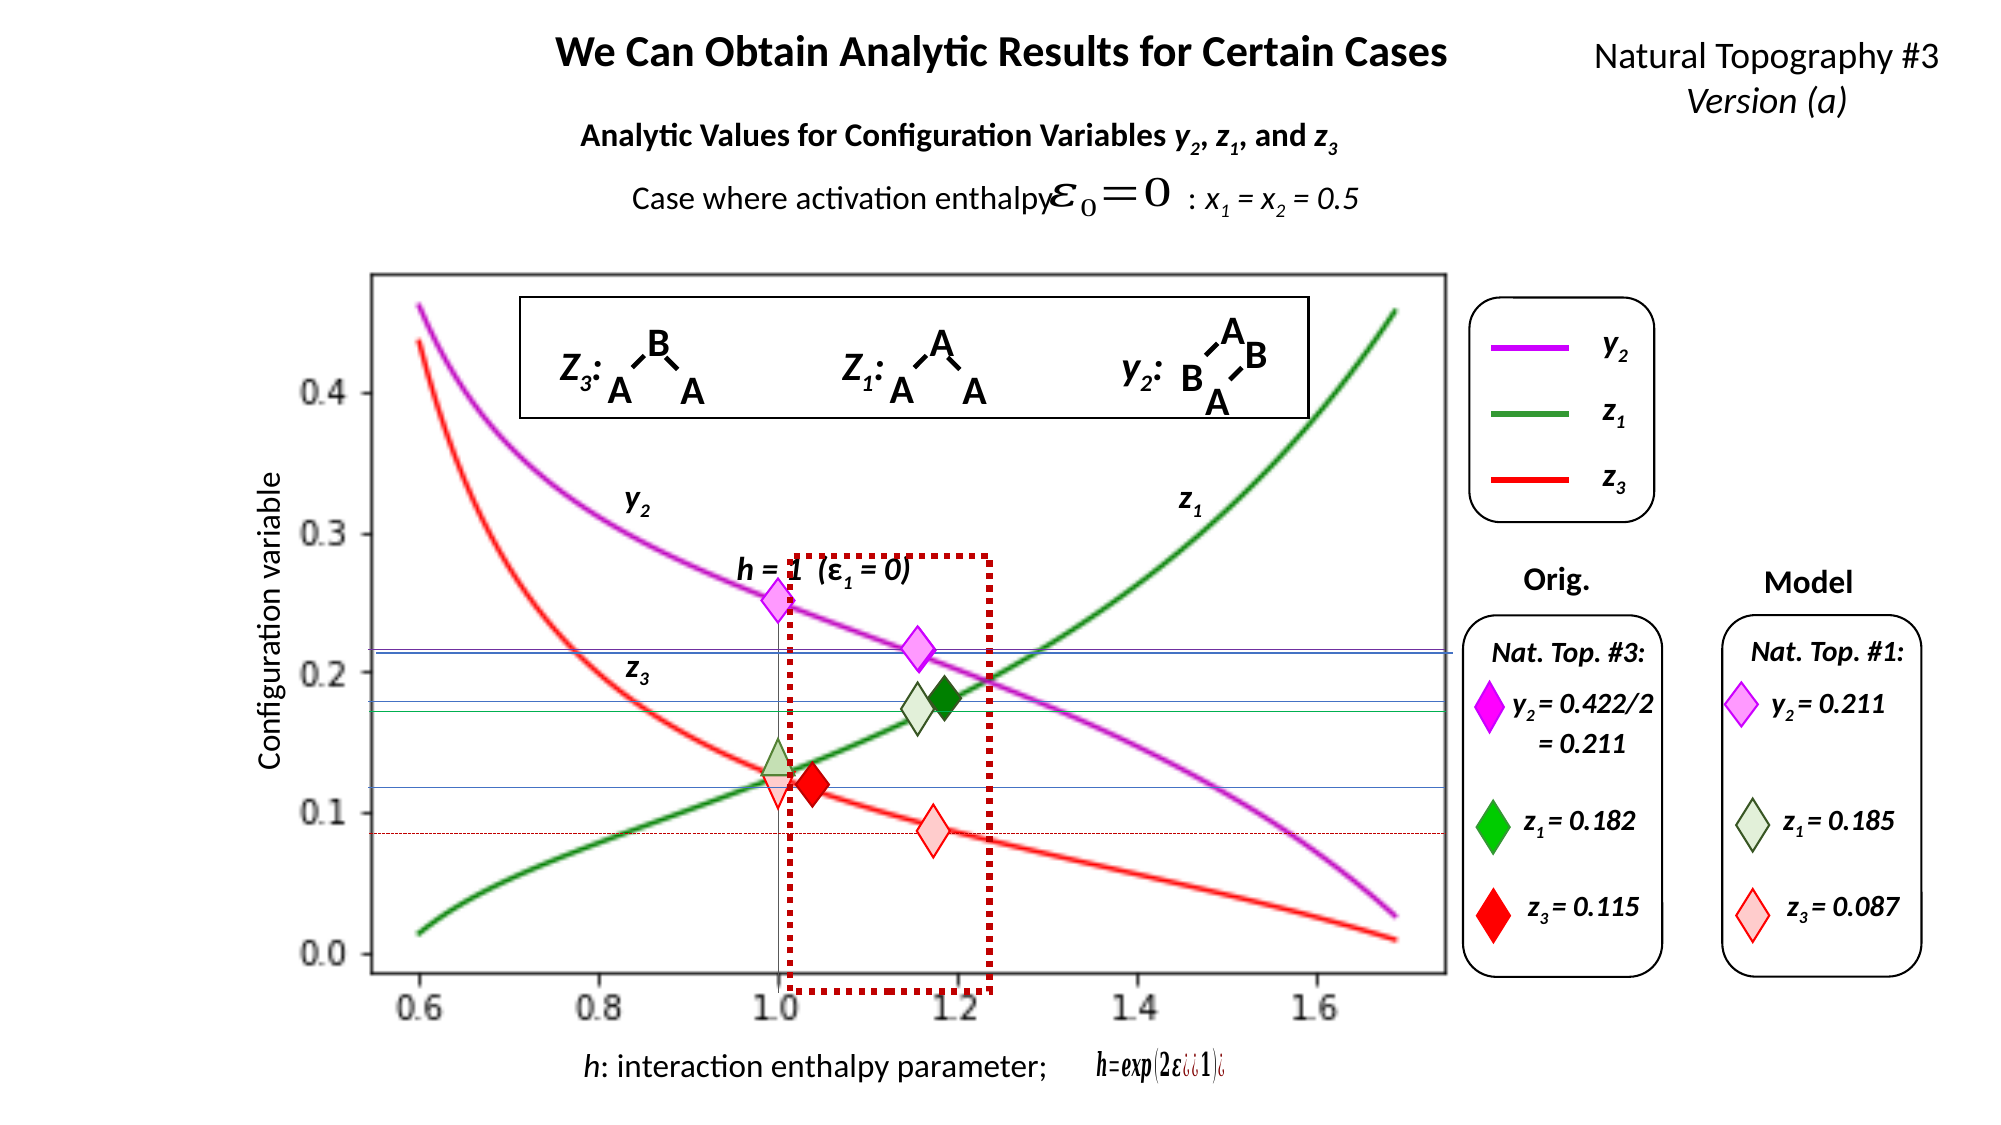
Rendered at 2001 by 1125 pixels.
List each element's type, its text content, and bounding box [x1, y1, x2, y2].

text_box Orig. [1508, 549, 1606, 605]
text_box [761, 788, 795, 809]
text_box Natural Topography #3 Version (a) [1579, 24, 1955, 129]
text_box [1469, 297, 1655, 523]
text_box Model [1749, 552, 1869, 607]
text_box Configuration variable [239, 470, 271, 786]
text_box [271, 242, 1464, 1059]
text_box Case where activation enthalpy : x1 = x2 = 0.5 [617, 168, 1374, 229]
text_box h: interaction enthalpy parameter; [568, 1059, 1079, 1092]
text_box We Can Obtain Analytic Results for Certain Cases [540, 15, 1464, 83]
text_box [1462, 615, 1672, 977]
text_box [761, 738, 795, 787]
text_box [1722, 615, 1922, 977]
text_box Analytic Values for Configuration Variables y2, z1, and z3 [565, 106, 1353, 167]
